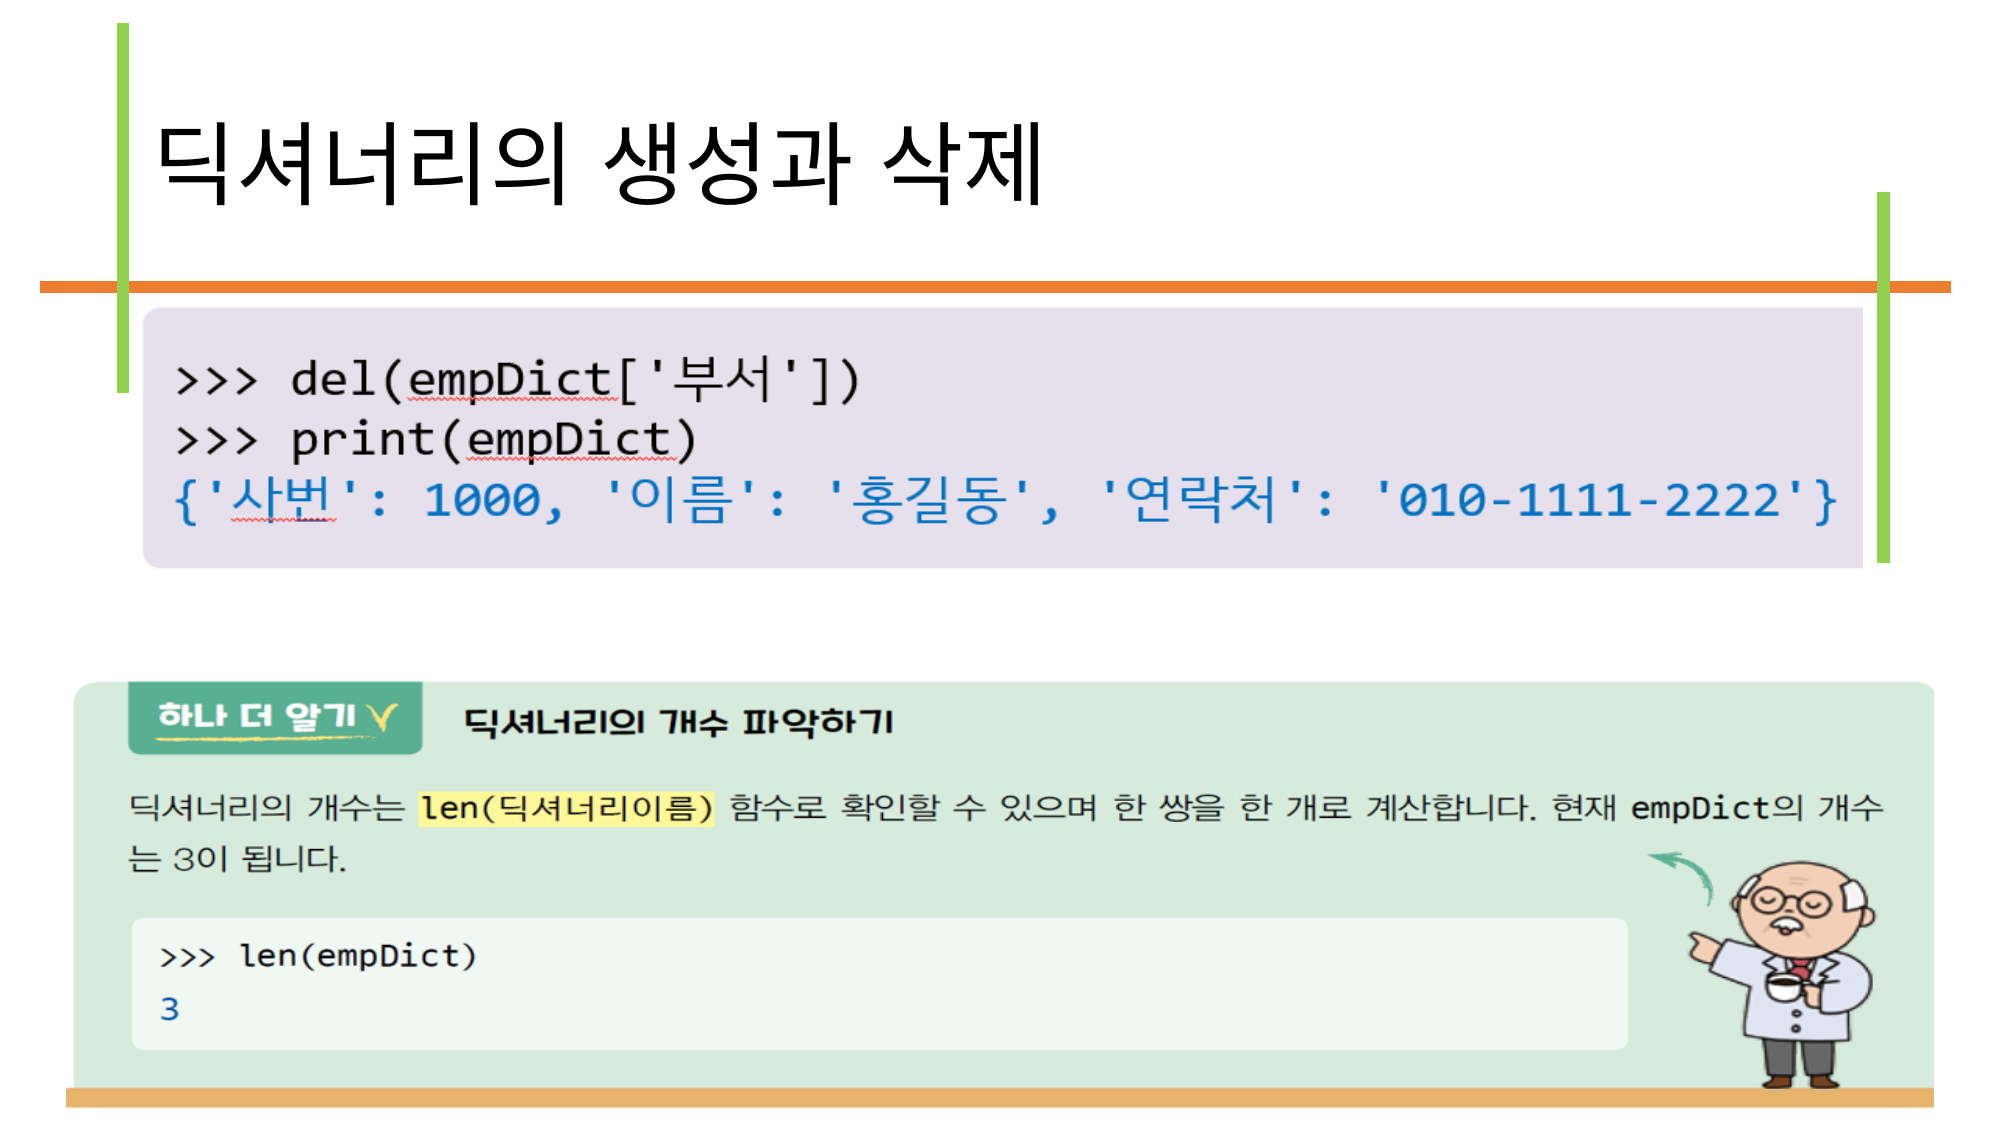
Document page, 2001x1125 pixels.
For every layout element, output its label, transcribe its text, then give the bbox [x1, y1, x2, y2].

title 딕셔너리의 생성과 삭제 [137, 59, 1863, 278]
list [137, 296, 1863, 586]
picture [66, 657, 1934, 1121]
